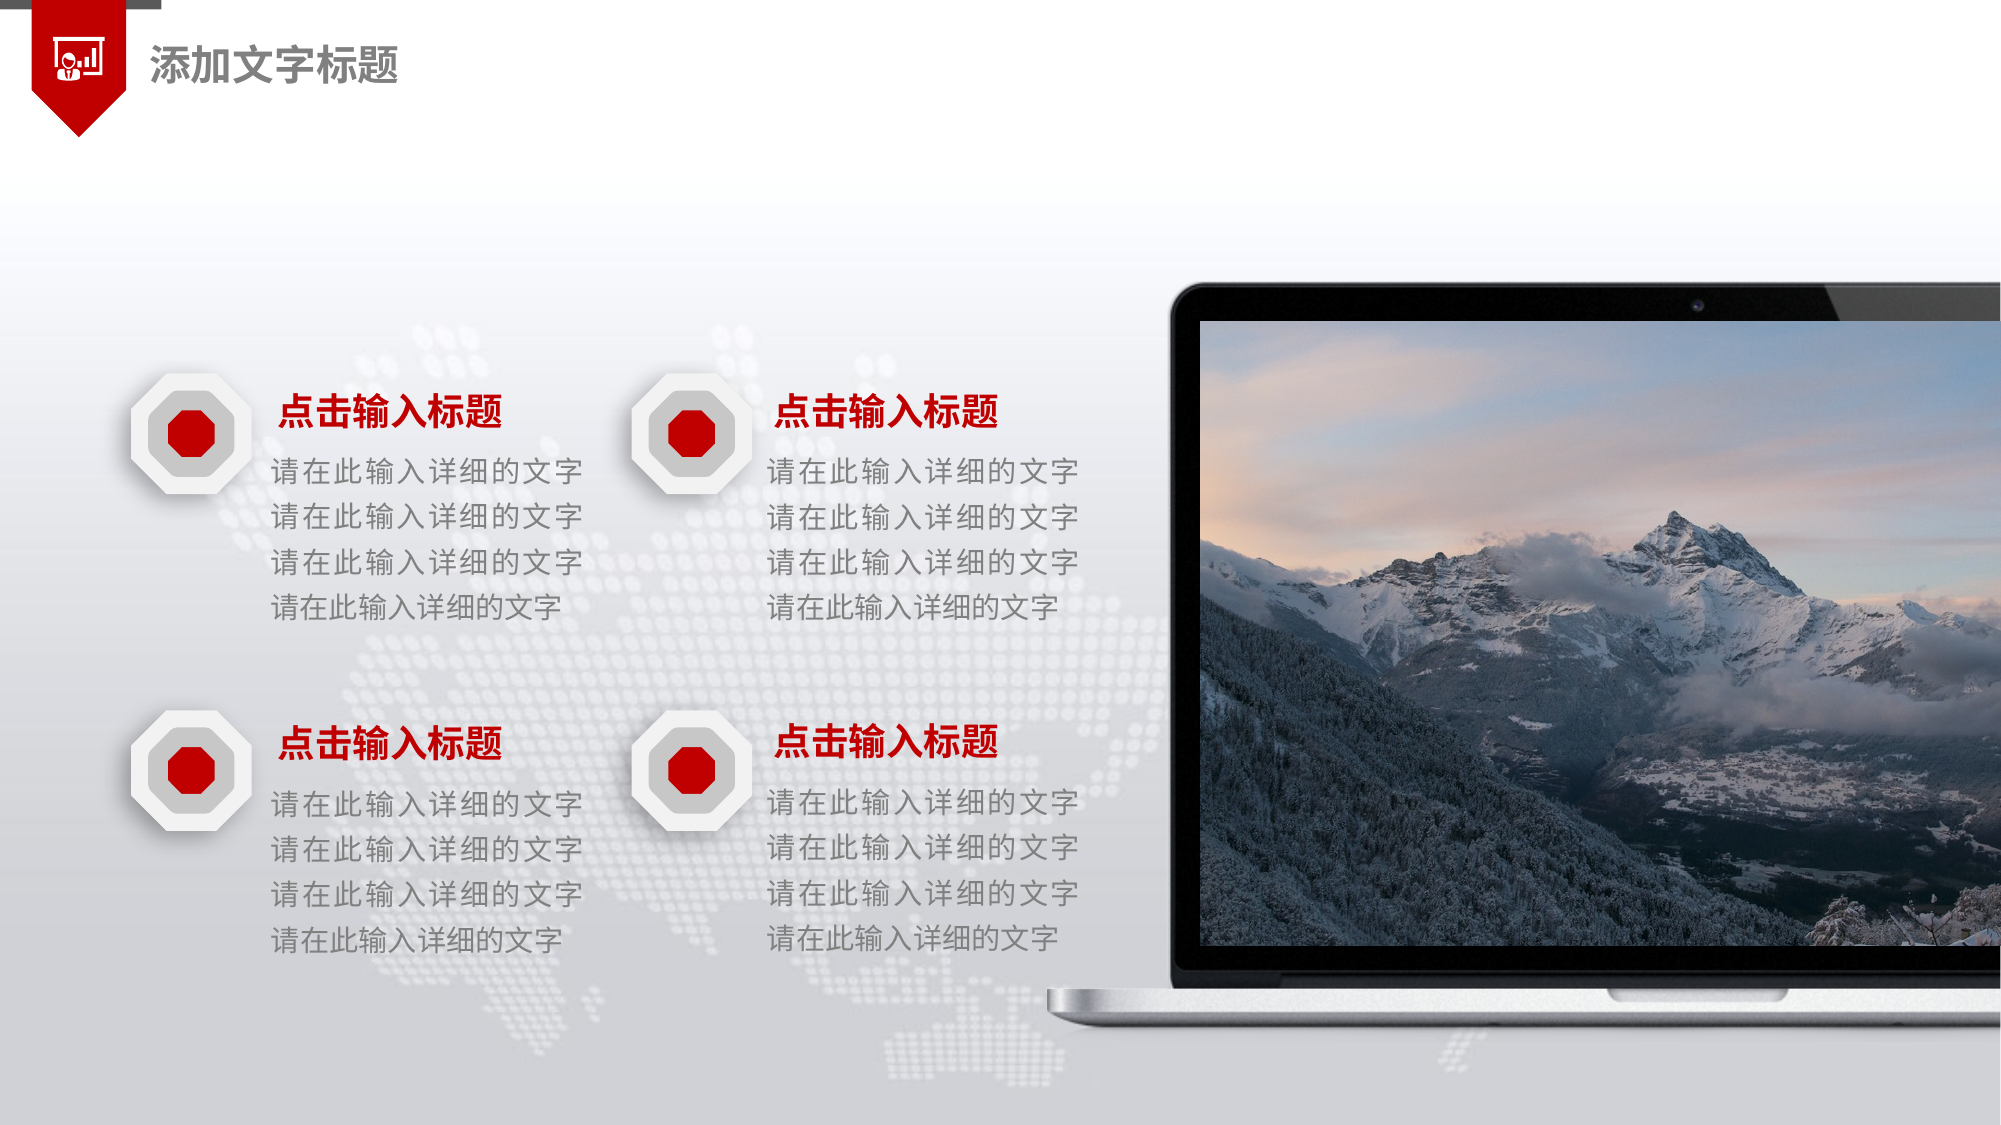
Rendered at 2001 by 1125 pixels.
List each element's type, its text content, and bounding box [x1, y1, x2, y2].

text_box 添加文字标题 [137, 33, 457, 95]
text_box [1047, 280, 2001, 1066]
text_box 请在此输入详细的文字请在此输入详细的文字请在此输入详细的文字请在此输入详细的文字 [256, 768, 599, 965]
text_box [130, 709, 252, 832]
text_box 点击输入标题 [262, 712, 518, 768]
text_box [631, 373, 753, 495]
text_box 点击输入标题 [758, 710, 1014, 766]
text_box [631, 709, 753, 832]
text_box [129, 0, 164, 12]
text_box [0, 0, 29, 12]
text_box 点击输入标题 [262, 380, 518, 435]
text_box 请在此输入详细的文字请在此输入详细的文字请在此输入详细的文字请在此输入详细的文字 [255, 435, 599, 632]
text_box 请在此输入详细的文字请在此输入详细的文字请在此输入详细的文字请在此输入详细的文字 [752, 766, 1042, 963]
picture [0, 0, 2001, 1125]
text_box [31, 0, 127, 138]
text_box 点击输入标题 [758, 380, 1014, 435]
text_box 请在此输入详细的文字请在此输入详细的文字请在此输入详细的文字请在此输入详细的文字 [752, 435, 1042, 632]
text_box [130, 373, 252, 495]
